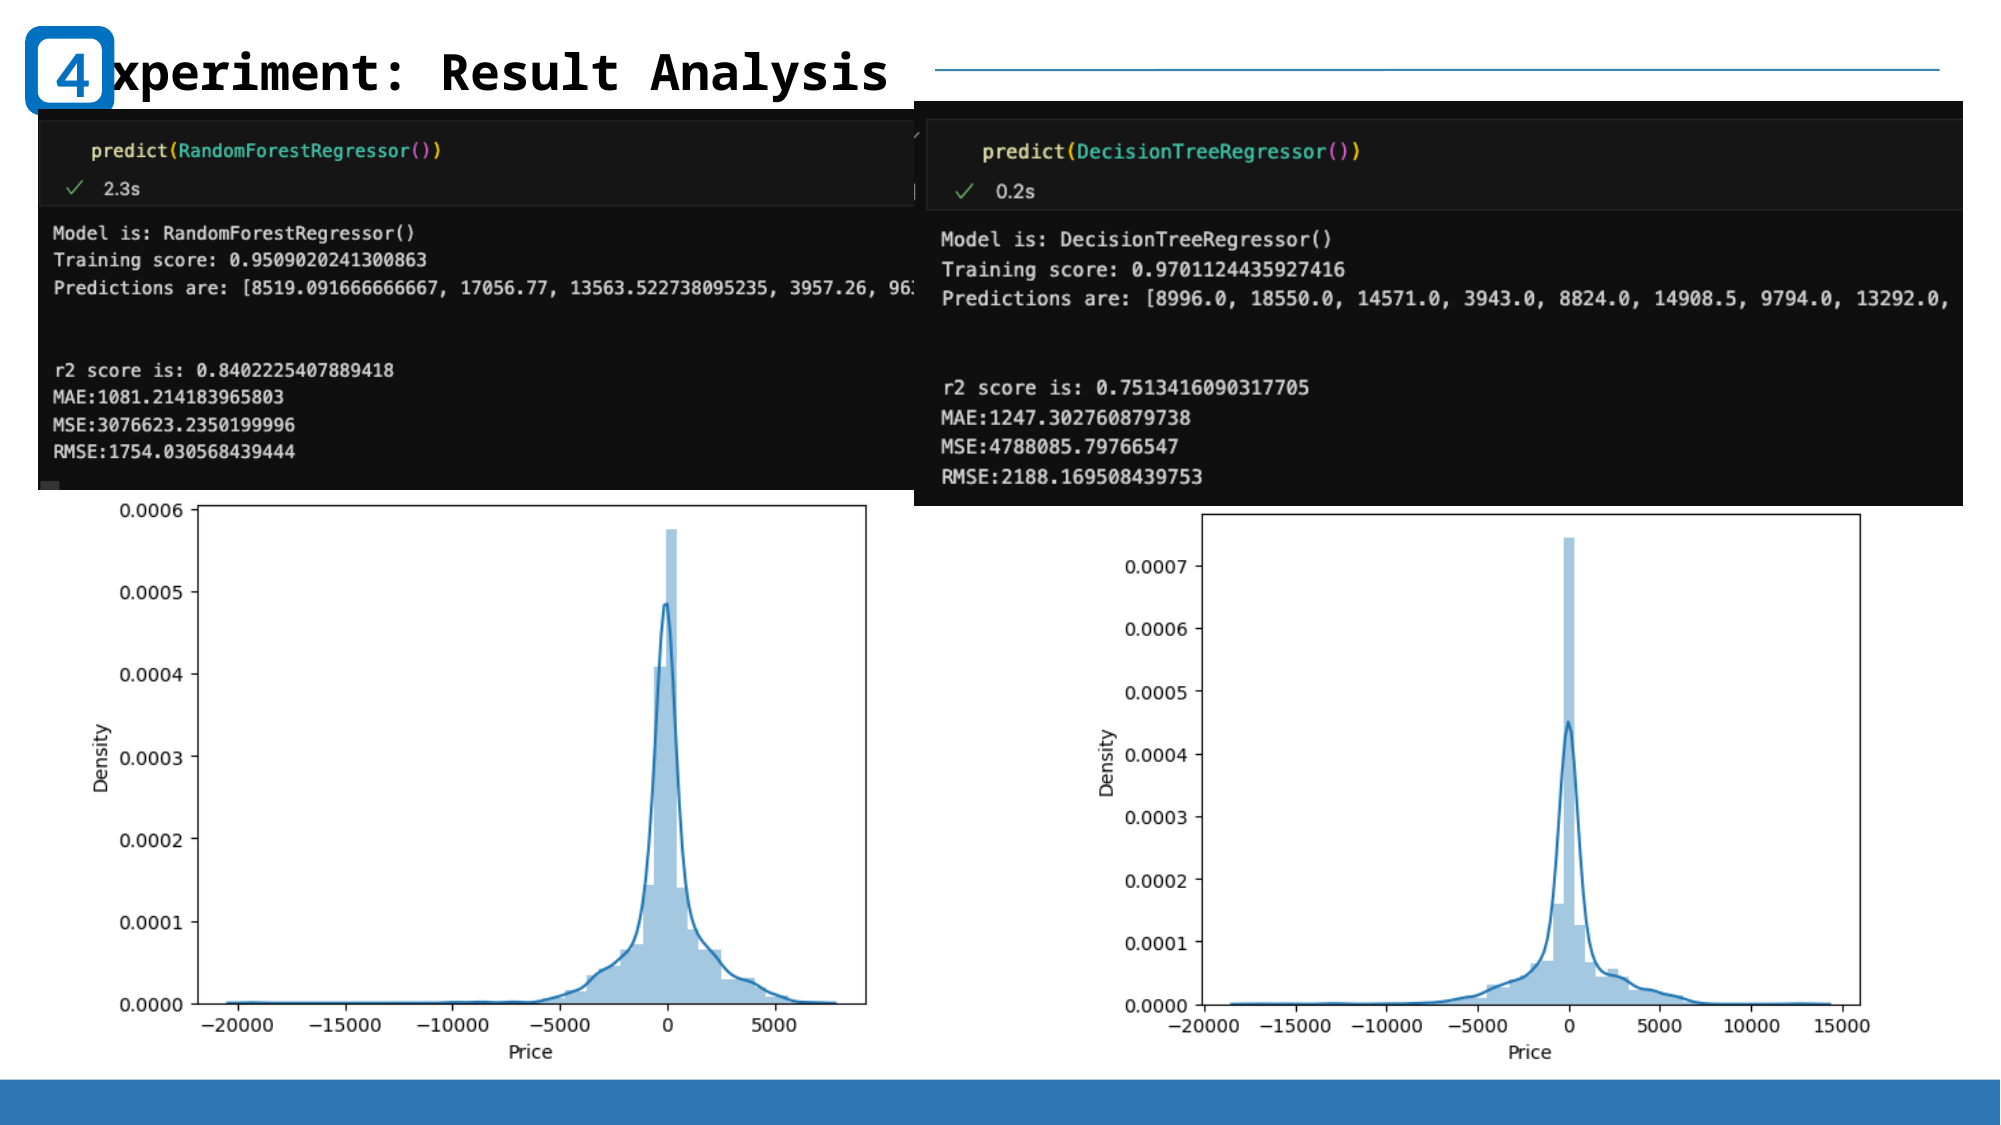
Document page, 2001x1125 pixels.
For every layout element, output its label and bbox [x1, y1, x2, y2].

picture [38, 101, 1963, 1076]
text_box [26, 27, 867, 115]
